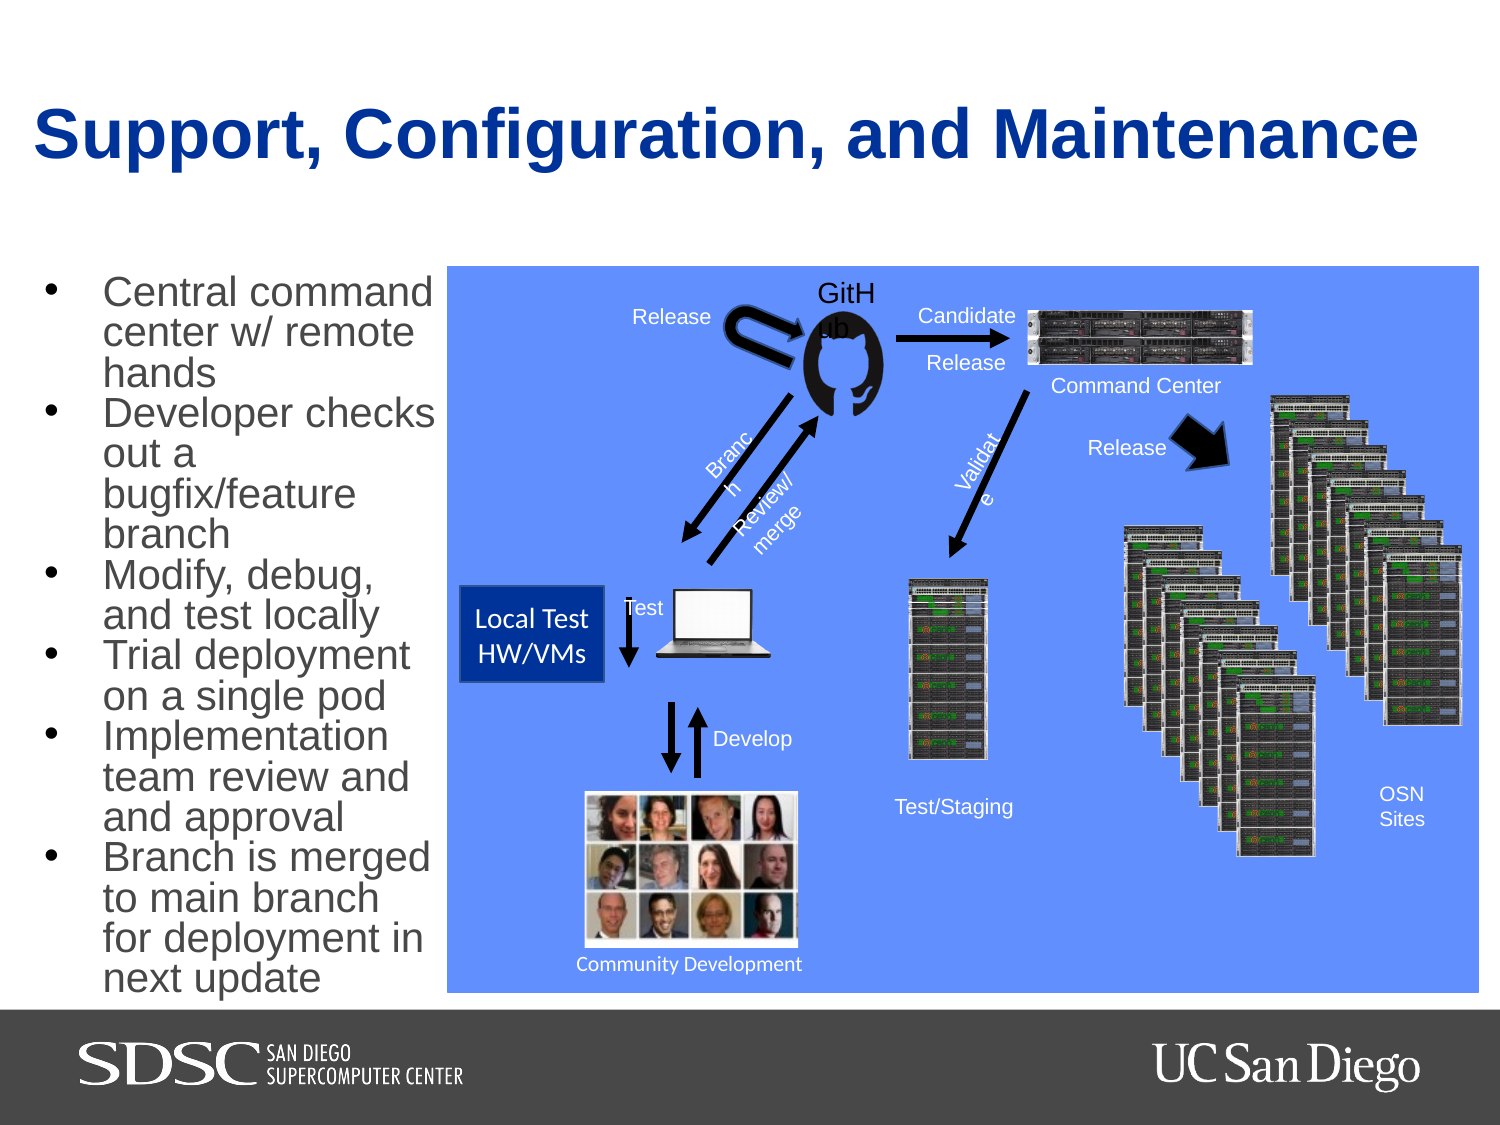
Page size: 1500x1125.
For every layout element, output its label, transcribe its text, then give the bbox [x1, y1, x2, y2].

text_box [616, 294, 813, 368]
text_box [1270, 394, 1463, 727]
text_box OSN Sites [1364, 773, 1479, 860]
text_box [932, 398, 1044, 549]
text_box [670, 702, 832, 779]
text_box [797, 266, 892, 422]
text_box Command Center [1035, 364, 1328, 406]
text_box Release [911, 341, 1035, 385]
picture [77, 1040, 466, 1086]
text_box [908, 578, 989, 760]
list Central command center w/ remote hands Developer checks out a bugfix/feature branch Modify, debug, and test locally Trial deployment on a single pod Implementation team review and and approval Branch is merged to main branch for deployment in next update [12, 266, 447, 875]
picture [653, 585, 774, 660]
text_box Community Development [561, 942, 865, 984]
text_box Test/Staging [879, 784, 1066, 827]
picture [584, 791, 799, 948]
text_box Local Test HW/VMs [459, 585, 605, 682]
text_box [681, 388, 705, 544]
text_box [602, 585, 703, 633]
text_box [447, 266, 1479, 992]
text_box Candidate [902, 293, 1090, 336]
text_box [1027, 310, 1253, 365]
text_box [1072, 395, 1244, 496]
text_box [1123, 525, 1316, 857]
picture [1149, 1040, 1422, 1095]
title Support, Configuration, and Maintenance [18, 50, 1455, 221]
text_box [708, 387, 854, 578]
